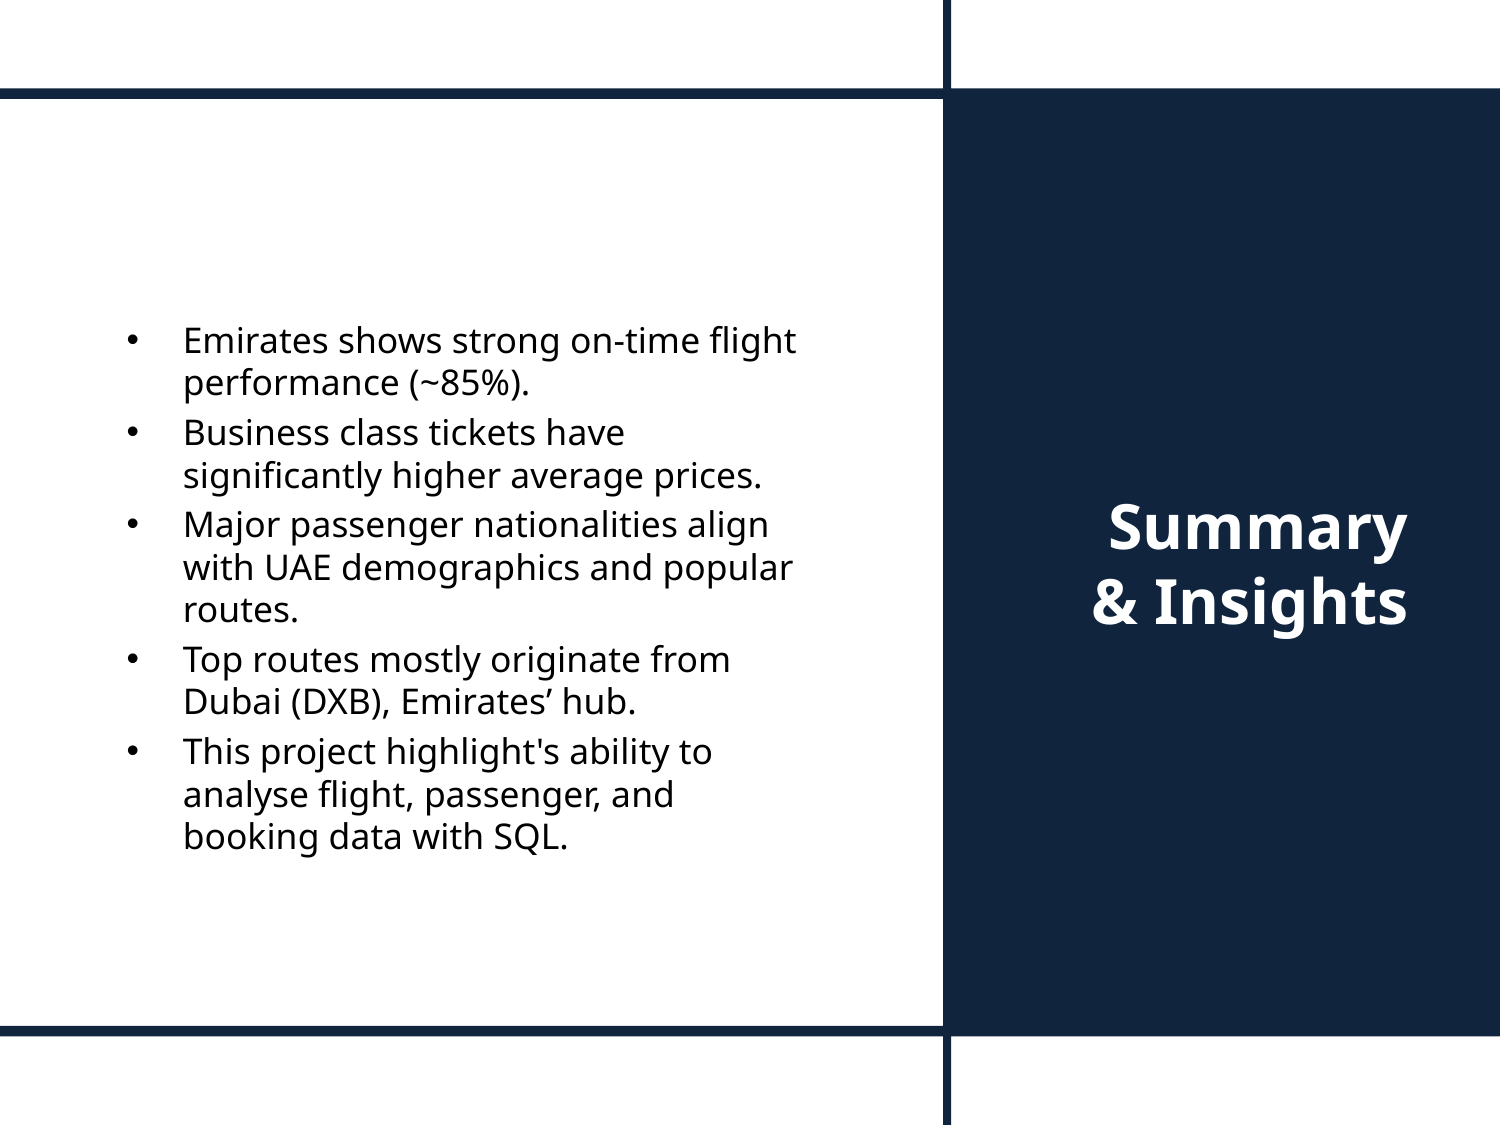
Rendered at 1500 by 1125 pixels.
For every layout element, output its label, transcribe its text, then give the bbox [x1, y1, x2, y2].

text_box [0, 101, 941, 1024]
list Emirates shows strong on-time flight performance (~85%). Business class tickets have significantly higher average prices. Major passenger nationalities align with UAE demographics and popular routes. Top routes mostly originate from Dubai (DXB), Emirates’ hub. This project highlight's ability to analyse flight, passenger, and booking data with SQL. [111, 239, 824, 886]
text_box [953, 1038, 1500, 1125]
title Summary & Insights [1042, 239, 1424, 886]
text_box [953, 0, 1500, 86]
text_box [0, 0, 1500, 1125]
text_box [0, 1038, 941, 1125]
text_box [0, 0, 941, 86]
